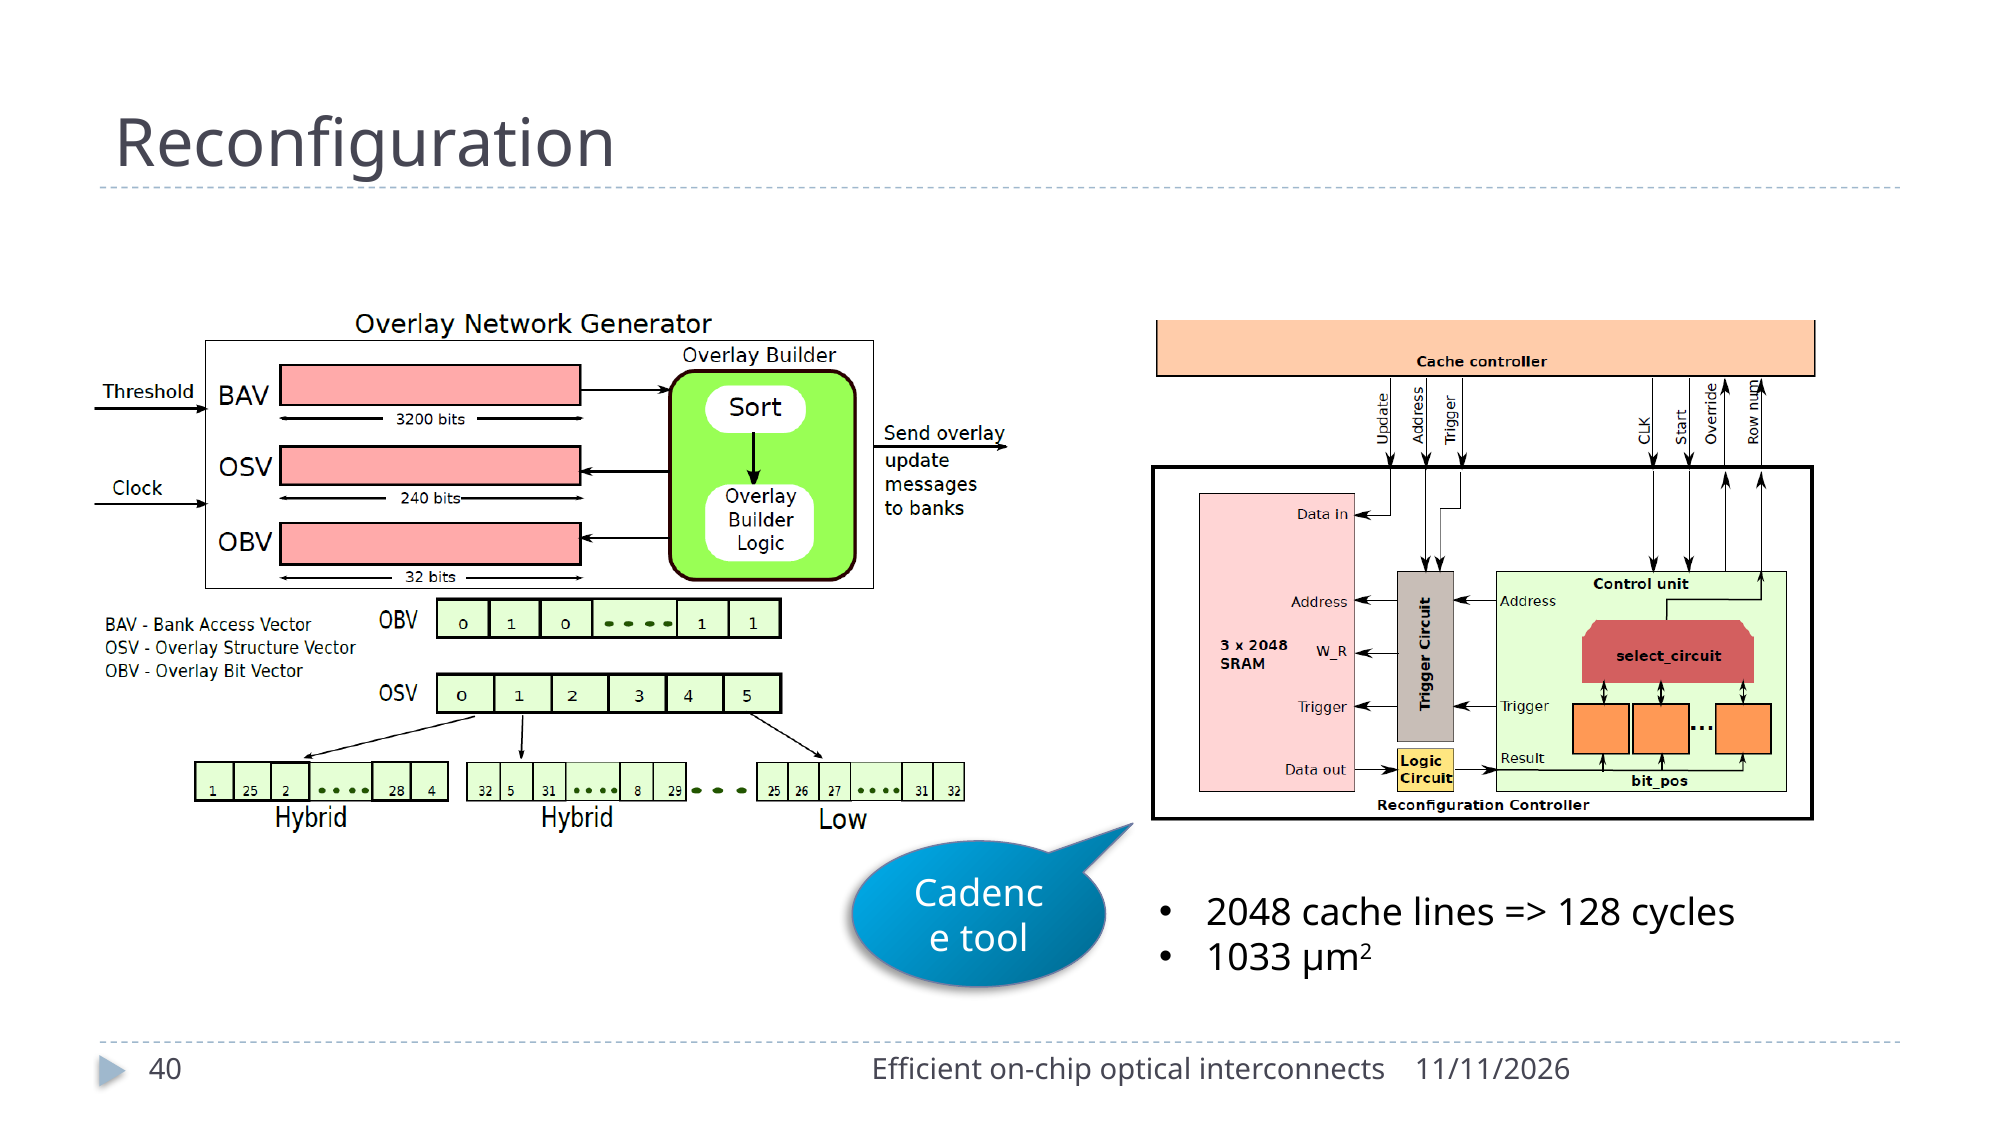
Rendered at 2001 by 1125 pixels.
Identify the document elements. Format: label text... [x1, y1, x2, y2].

picture [1144, 307, 1822, 828]
slide_number 40 [133, 1042, 568, 1103]
text_box 2048 cache lines => 128 cycles 1033 µm2 [1144, 880, 1924, 986]
picture [87, 307, 1018, 842]
footer Efficient on-chip optical interconnects [634, 1042, 1400, 1103]
text_box Cadence tool [851, 822, 1134, 988]
title Reconfiguration [99, 24, 1900, 188]
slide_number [1400, 1042, 1901, 1103]
